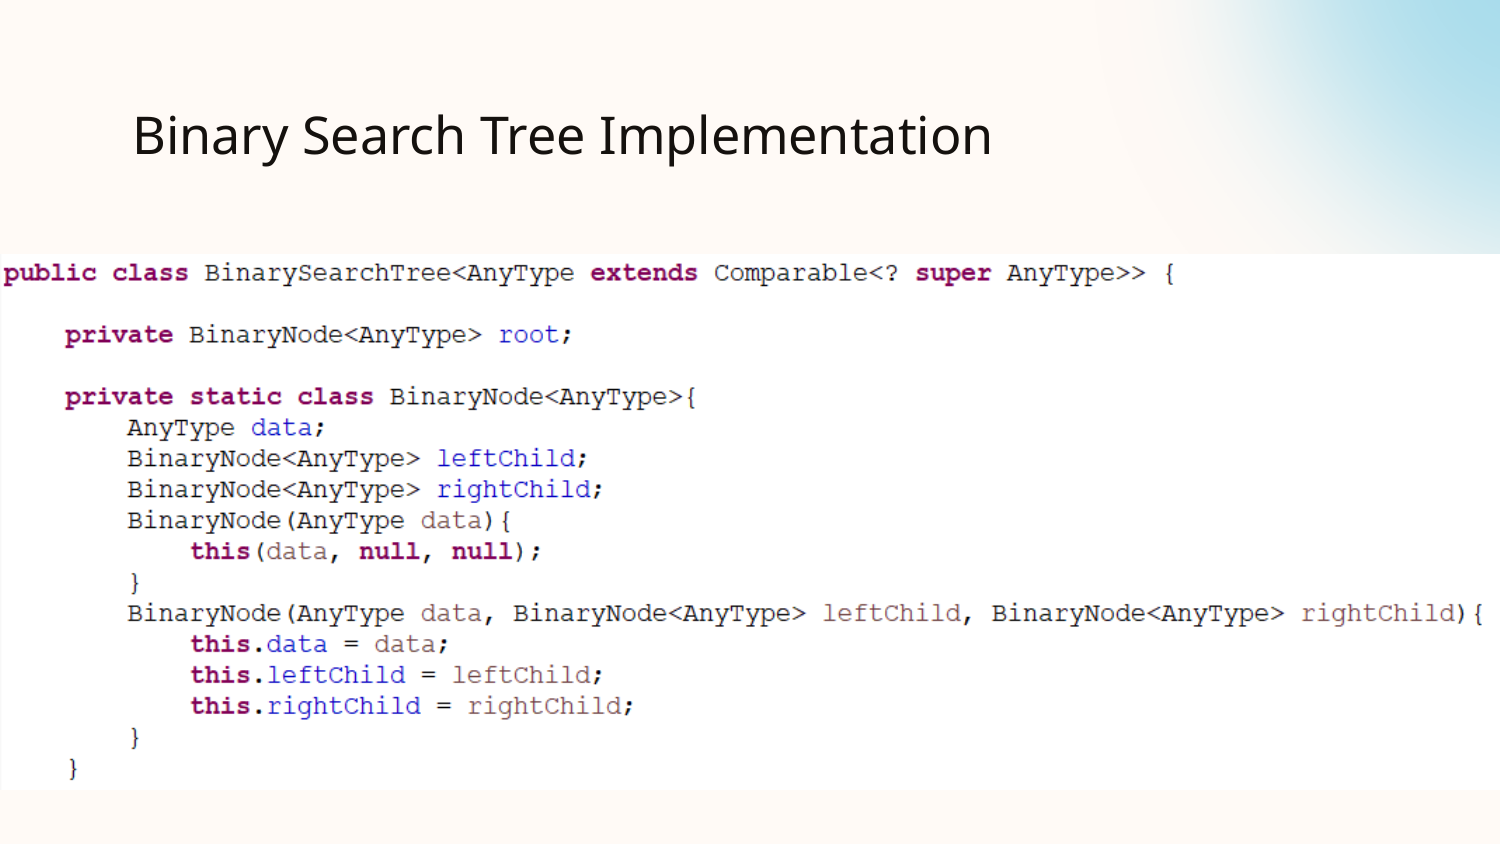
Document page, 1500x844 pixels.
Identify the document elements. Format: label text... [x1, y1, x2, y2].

title Binary Search Tree Implementation [117, 87, 1383, 178]
picture [0, 0, 1500, 790]
